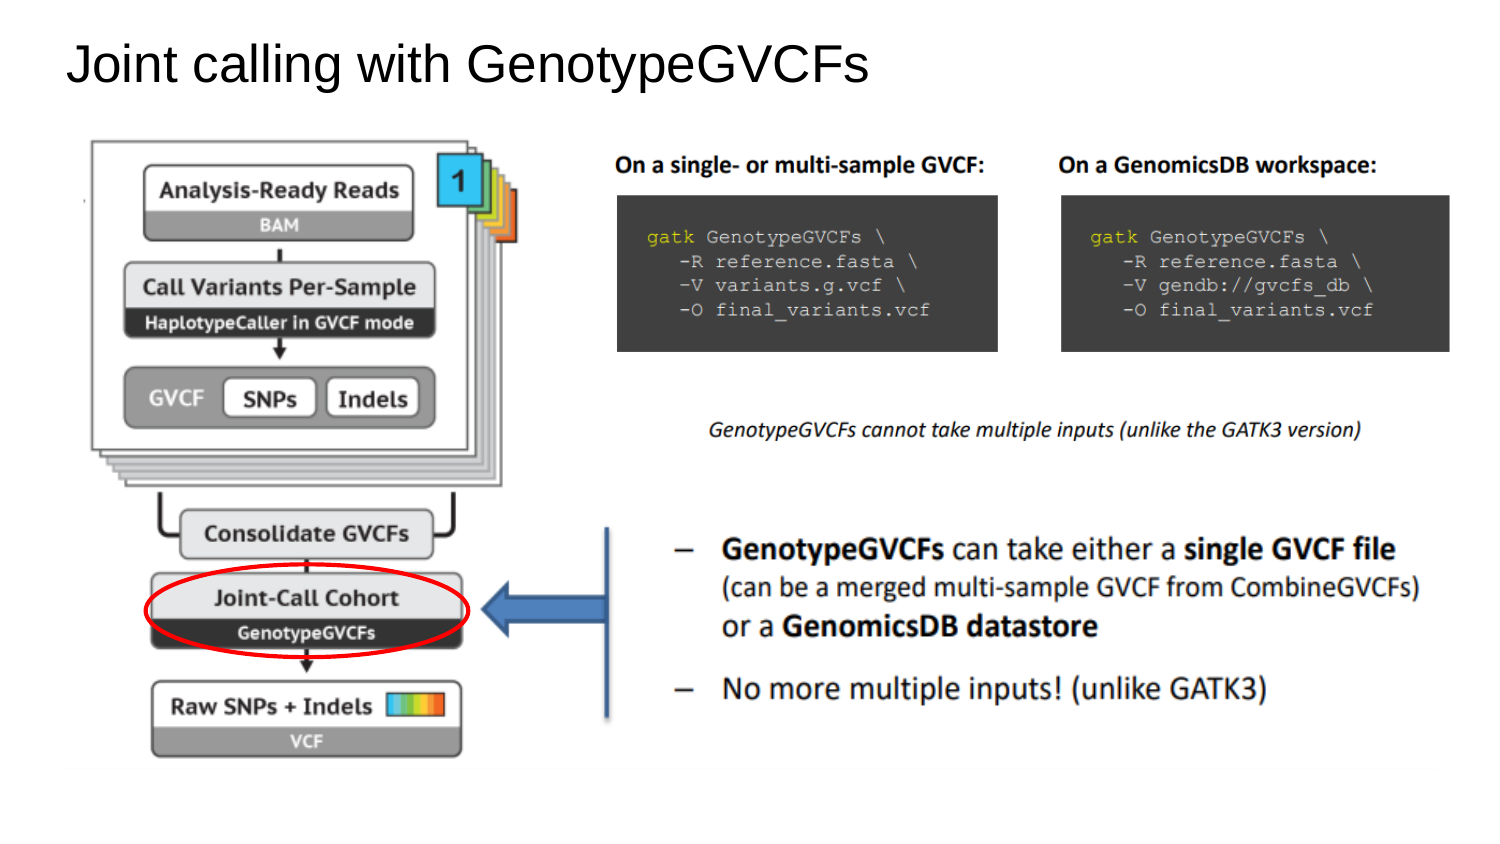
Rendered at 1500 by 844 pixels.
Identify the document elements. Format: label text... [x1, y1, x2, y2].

title Joint calling with GenotypeGVCFs [51, 14, 1449, 109]
picture [62, 131, 1500, 779]
